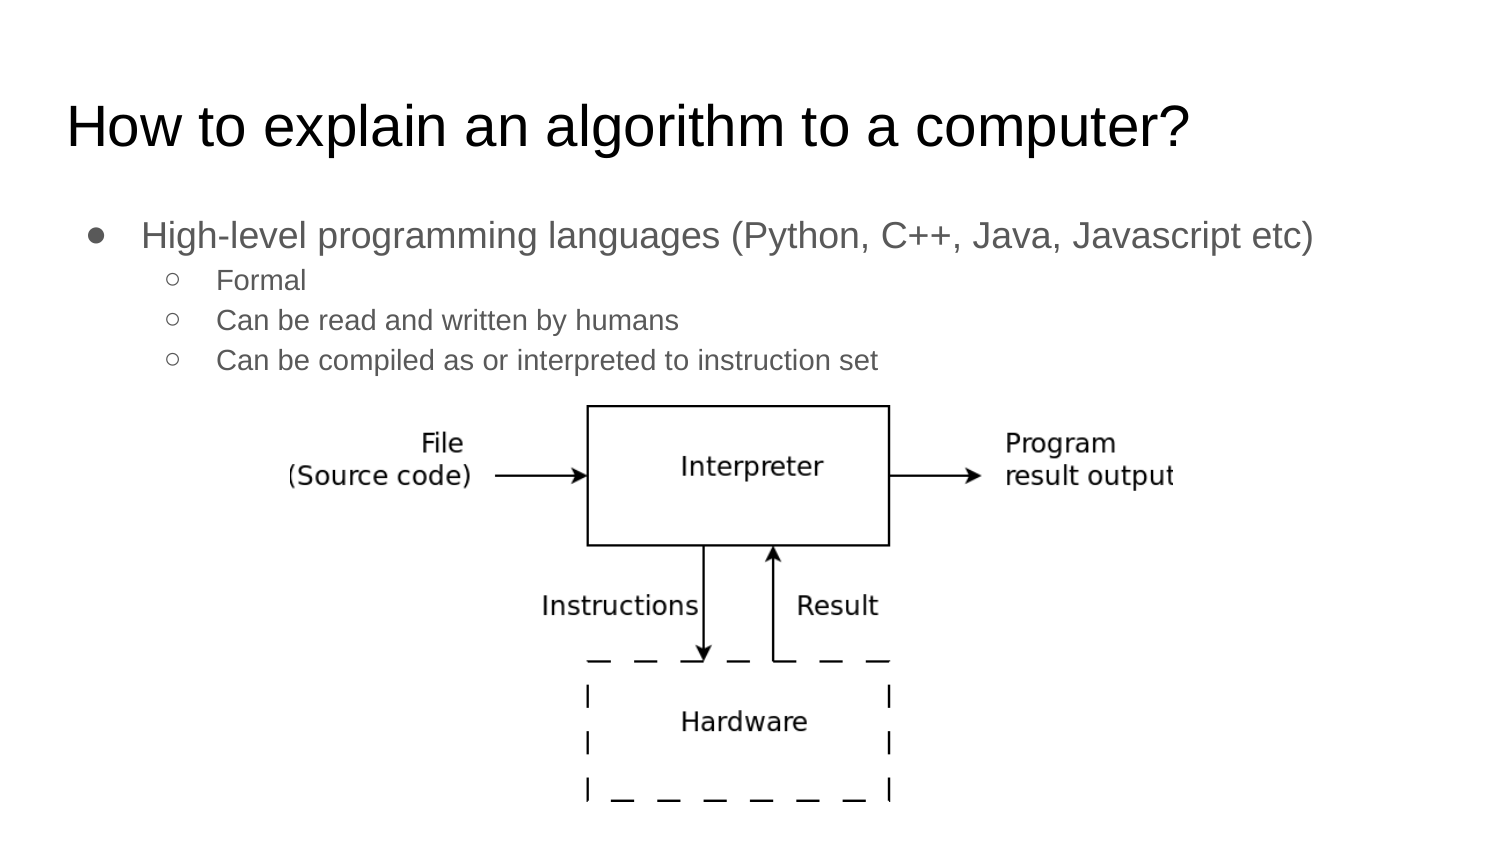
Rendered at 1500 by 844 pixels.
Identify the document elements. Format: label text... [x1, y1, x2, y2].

picture [289, 405, 1174, 803]
list High-level programming languages (Python, C++, Java, Javascript etc) Formal Can be read and written by humans Can be compiled as or interpreted to instruction set [51, 189, 1449, 750]
title How to explain an algorithm to a computer? [51, 72, 1449, 167]
